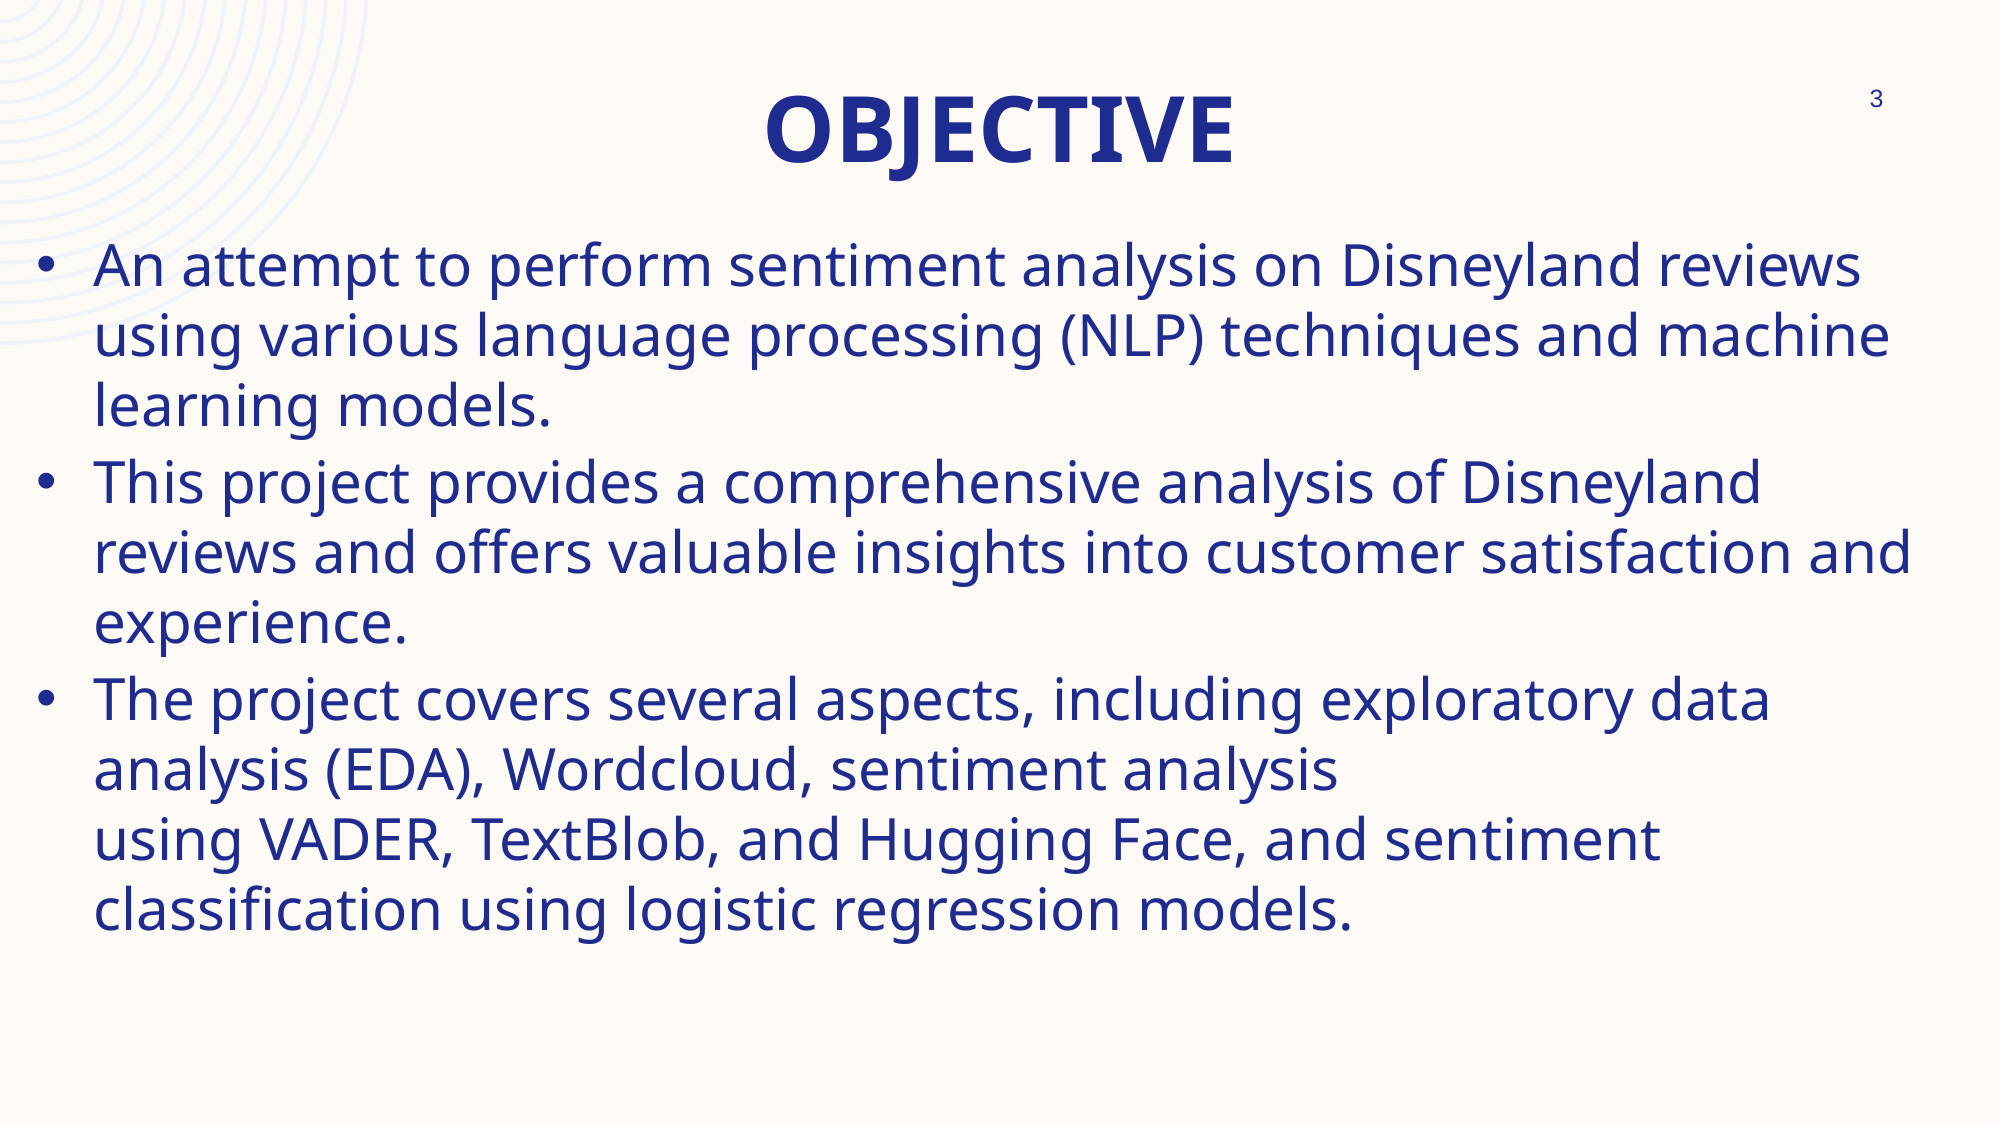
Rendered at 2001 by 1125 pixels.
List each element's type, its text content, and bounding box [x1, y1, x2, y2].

list An attempt to perform sentiment analysis on Disneyland reviews using various language processing (NLP) techniques and machine learning models. This project provides a comprehensive analysis of Disneyland reviews and offers valuable insights into customer satisfaction and experience. The project covers several aspects, including exploratory data analysis (EDA), Wordcloud, sentiment analysis using VADER, TextBlob, and Hugging Face, and sentiment classification using logistic regression models. [21, 168, 1958, 1043]
title OBJECTIVE [124, 63, 1875, 168]
slide_number 3 [1795, 75, 1958, 120]
